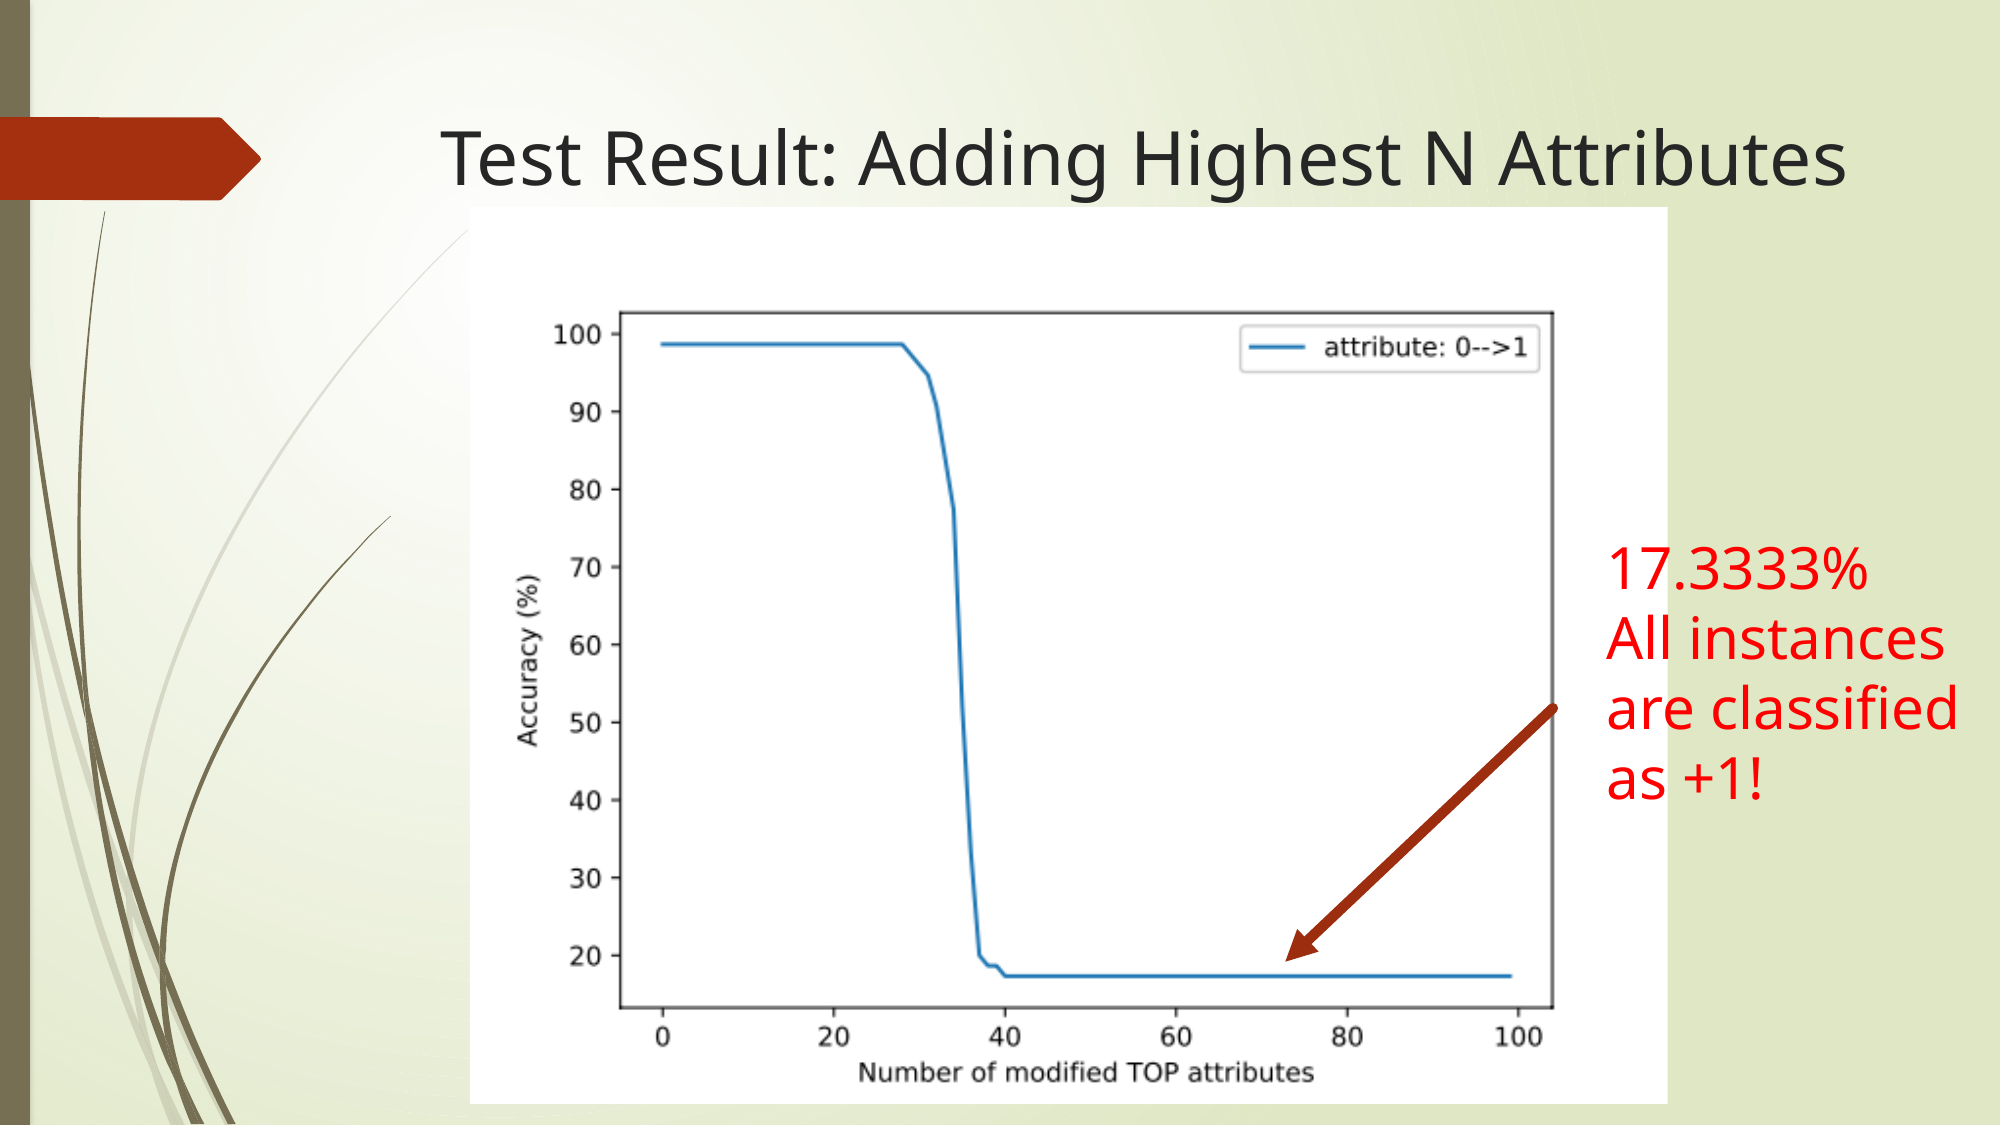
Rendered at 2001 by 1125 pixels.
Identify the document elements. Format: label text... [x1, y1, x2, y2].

text_box 17.3333% All instances are classified as +1! [1671, 523, 2000, 889]
title Test Result: Adding Highest N Attributes [425, 102, 1888, 313]
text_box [1284, 707, 1554, 962]
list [469, 207, 1668, 1105]
